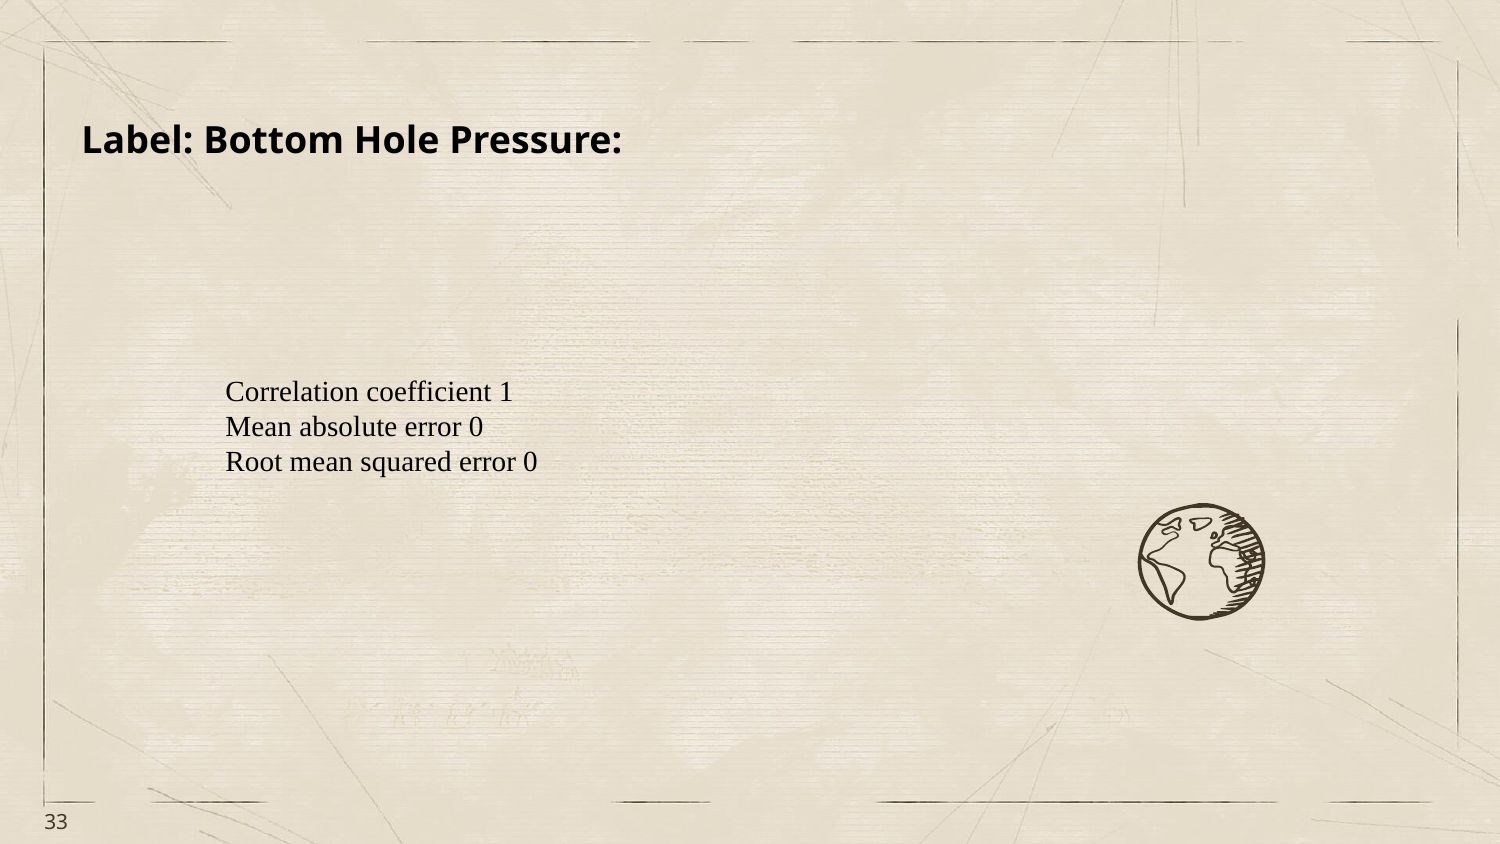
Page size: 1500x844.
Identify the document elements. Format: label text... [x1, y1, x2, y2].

text_box Label: Bottom Hole Pressure: [81, 34, 986, 162]
slide_number 33 [44, 801, 1458, 844]
picture [0, 0, 1500, 844]
text_box [1137, 503, 1266, 621]
